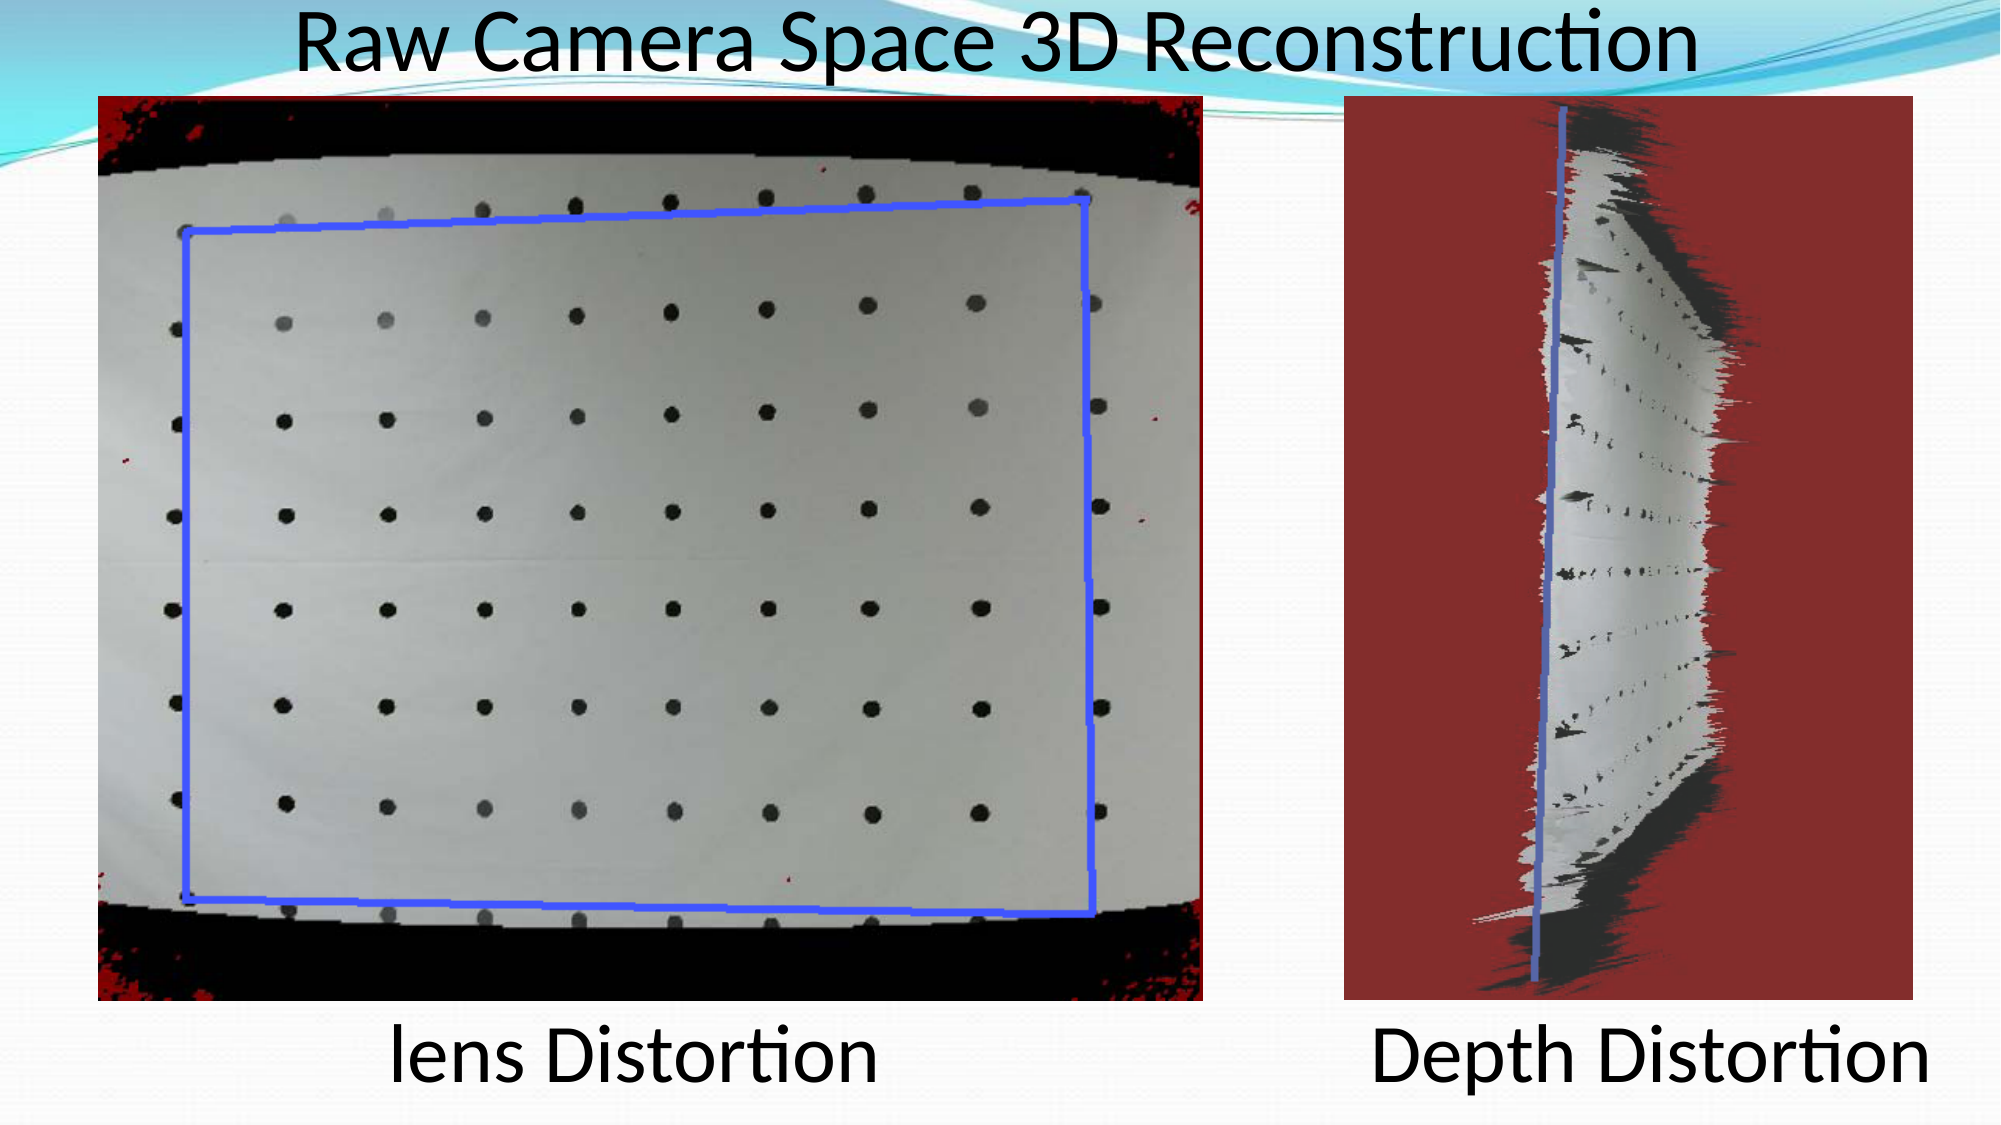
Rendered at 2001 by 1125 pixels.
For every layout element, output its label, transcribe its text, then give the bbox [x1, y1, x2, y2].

picture [0, 0, 2001, 1125]
text_box lens Distortion [315, 1008, 955, 1093]
text_box Raw Camera Space 3D Reconstruction [98, 0, 1899, 129]
text_box Depth Distortion [1331, 1006, 1971, 1093]
